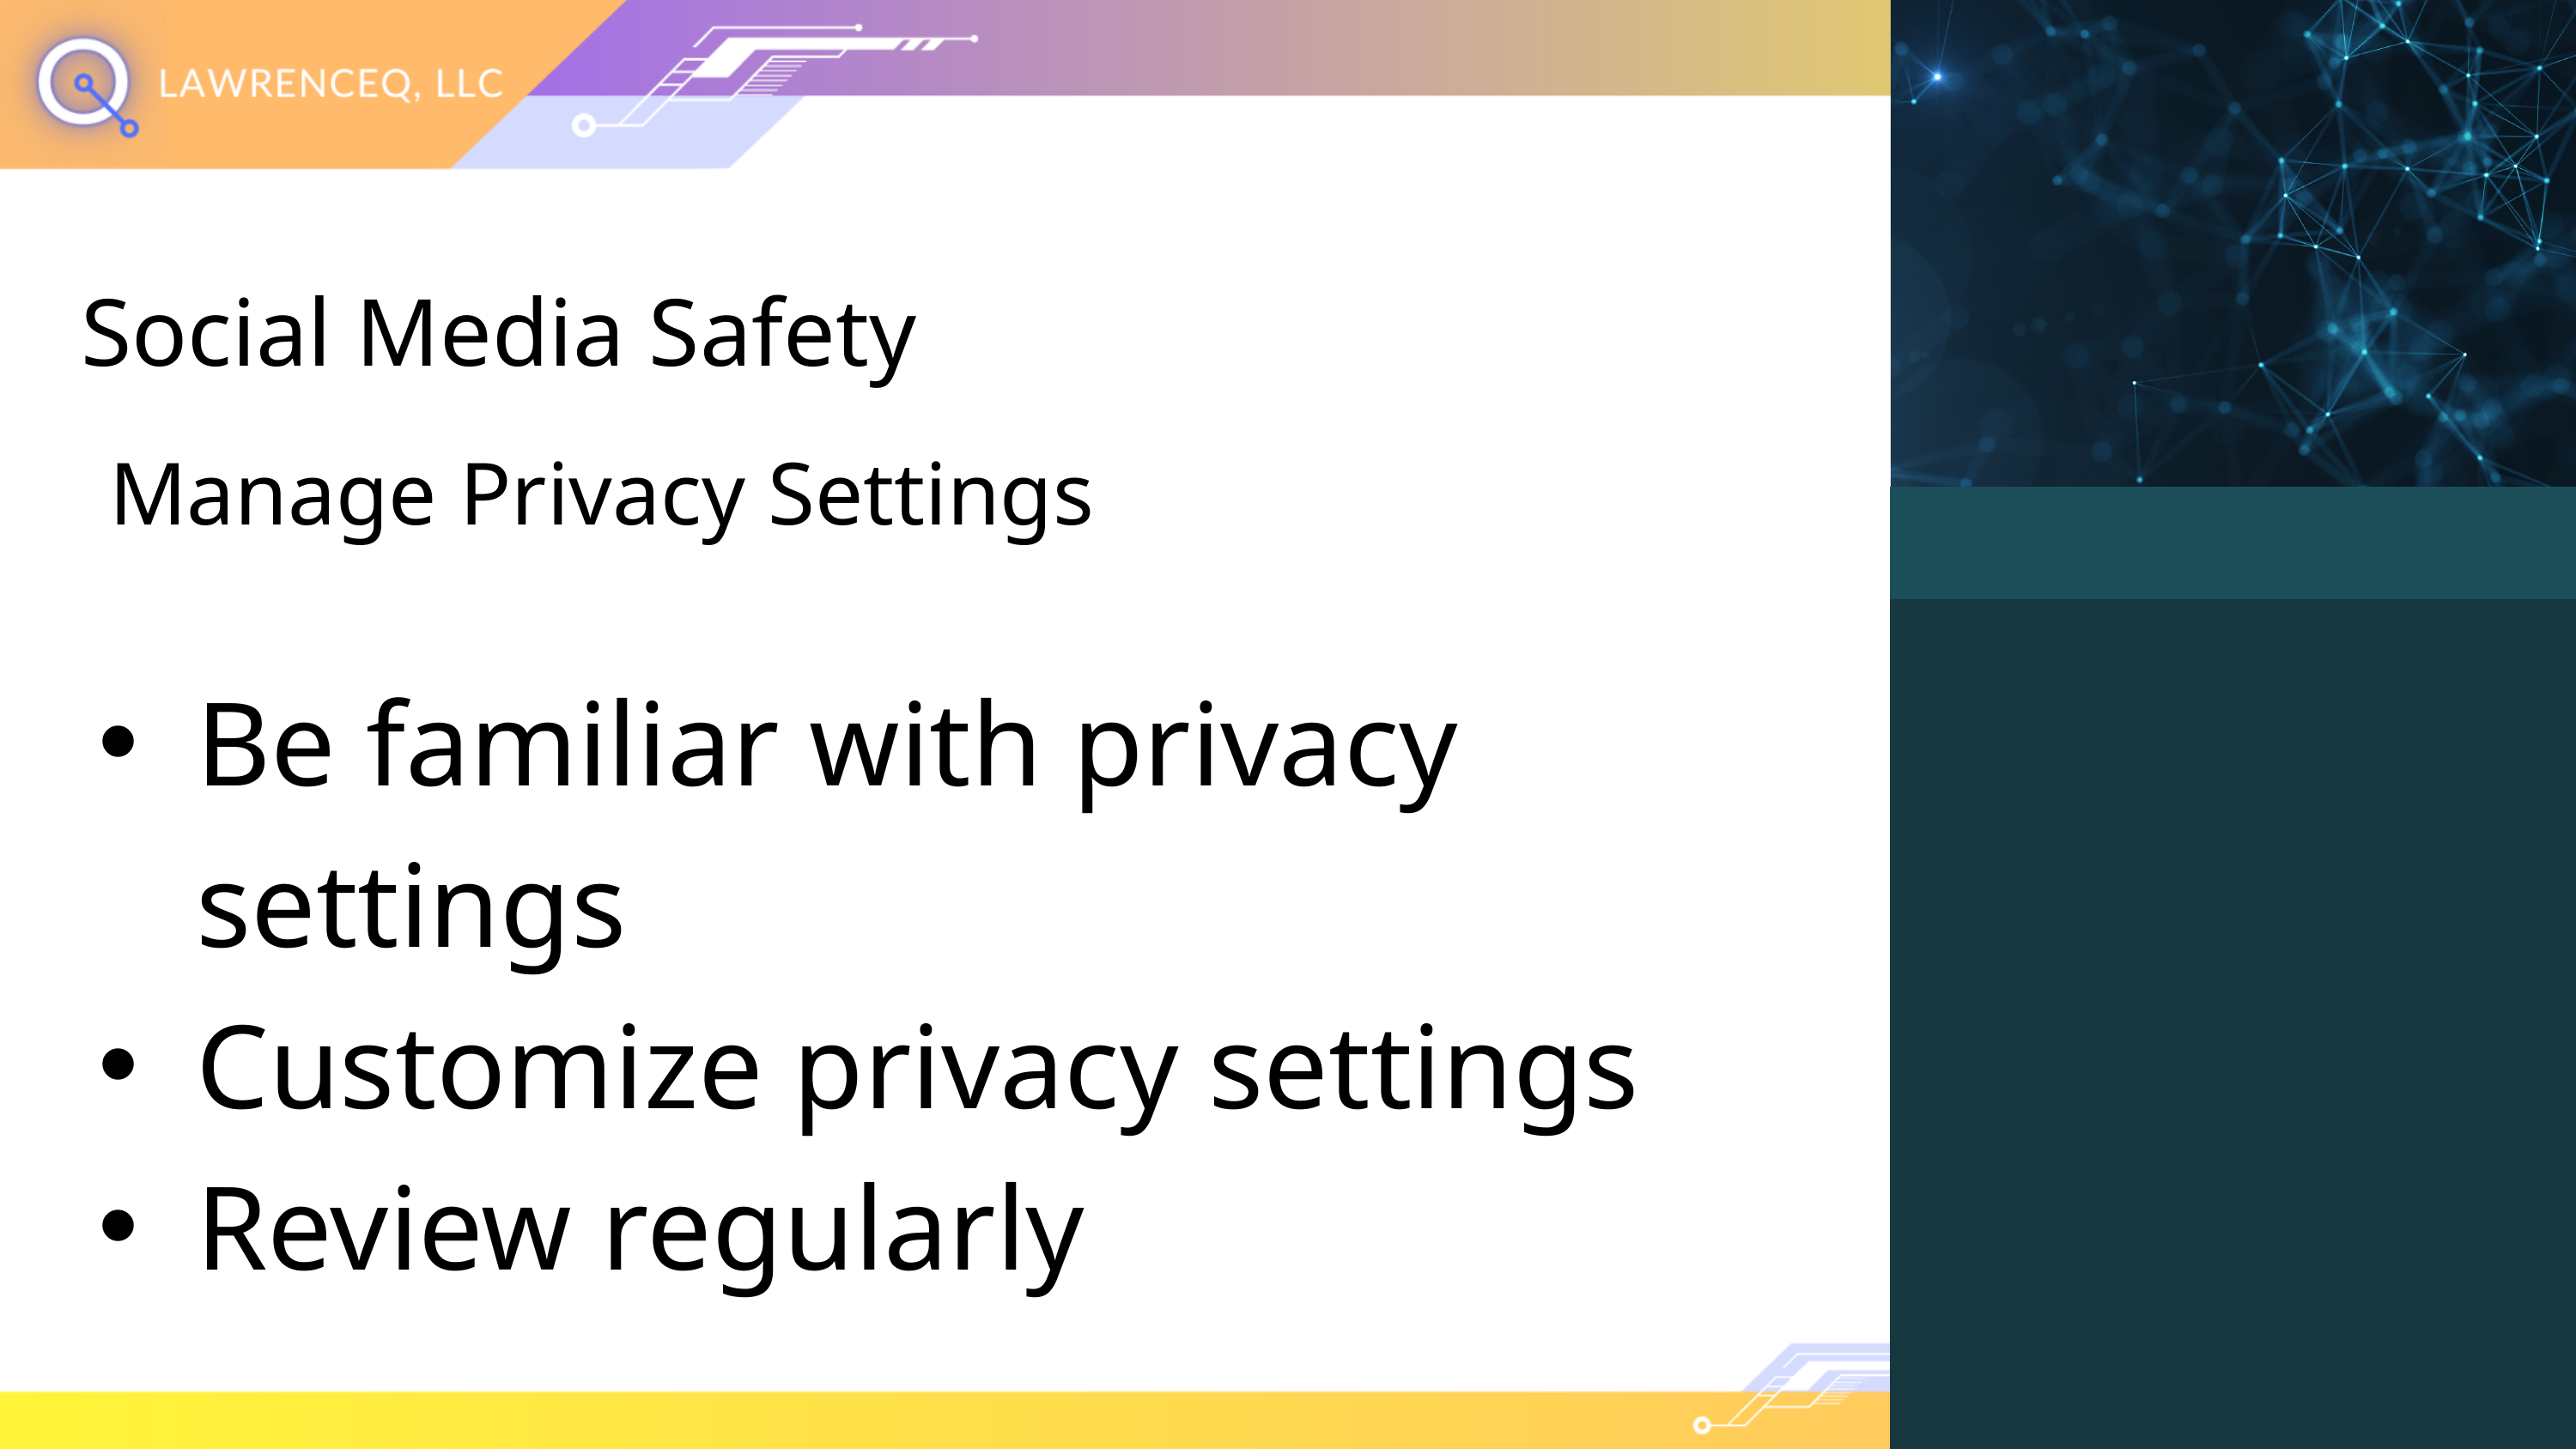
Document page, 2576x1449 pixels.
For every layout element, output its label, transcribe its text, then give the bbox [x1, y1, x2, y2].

text_box Manage Privacy Settings [109, 421, 1101, 543]
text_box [1890, 0, 2576, 485]
text_box [0, 0, 1888, 1449]
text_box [1889, 486, 2576, 598]
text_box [1889, 598, 2576, 1449]
text_box Be familiar with privacy settings Customize privacy settings Review regularly [0, 647, 1769, 1294]
text_box Social Media Safety [81, 280, 1249, 385]
